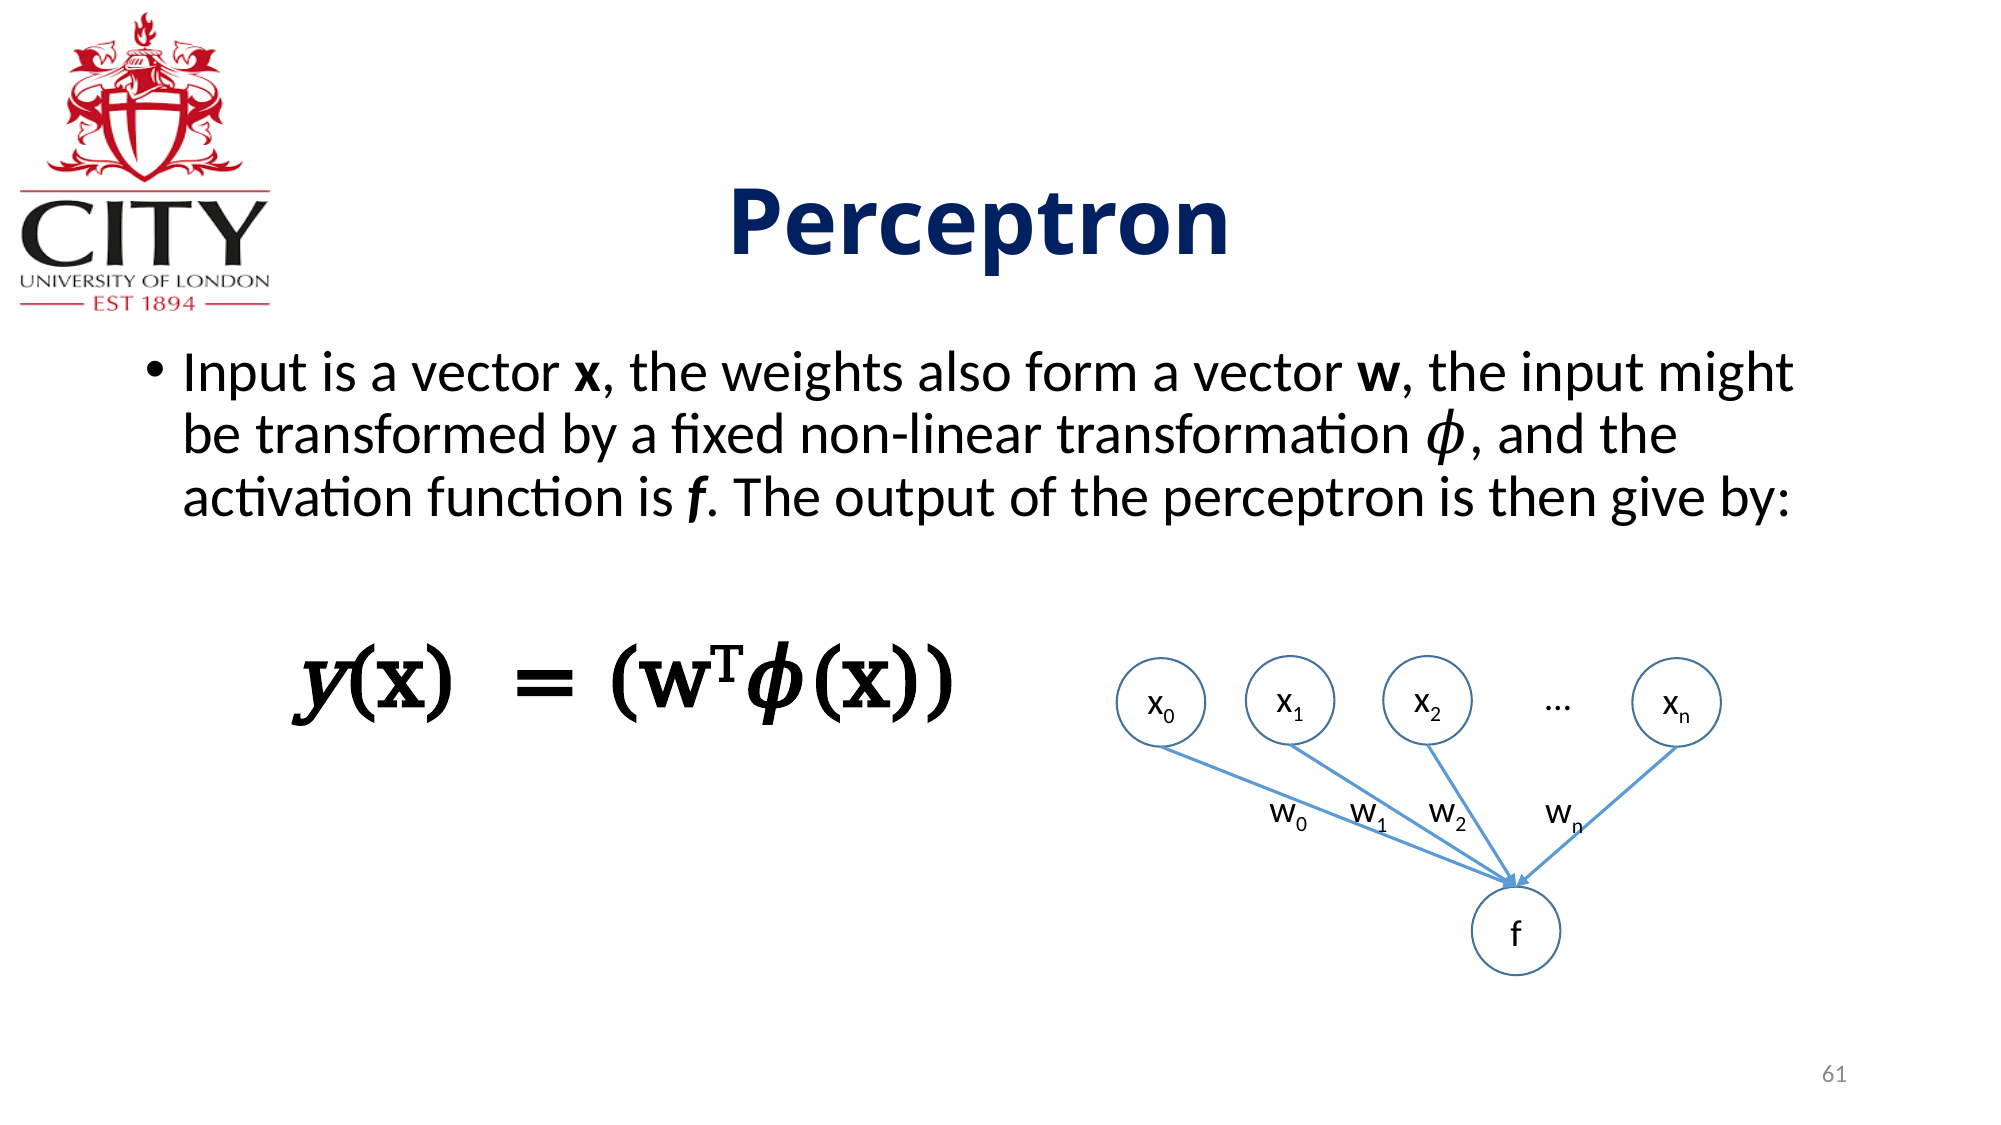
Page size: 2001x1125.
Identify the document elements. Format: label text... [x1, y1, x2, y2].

slide_number 61 [1412, 1042, 1863, 1103]
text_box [1517, 746, 1677, 887]
picture [19, 12, 270, 311]
text_box x2 [1382, 655, 1473, 744]
text_box f [1470, 887, 1562, 977]
title Perceptron [89, 115, 1870, 334]
text_box xn [1631, 657, 1722, 748]
text_box x0 [1115, 657, 1207, 748]
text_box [1160, 746, 1517, 887]
text_box x1 [1244, 655, 1336, 746]
text_box … [1530, 665, 1617, 725]
